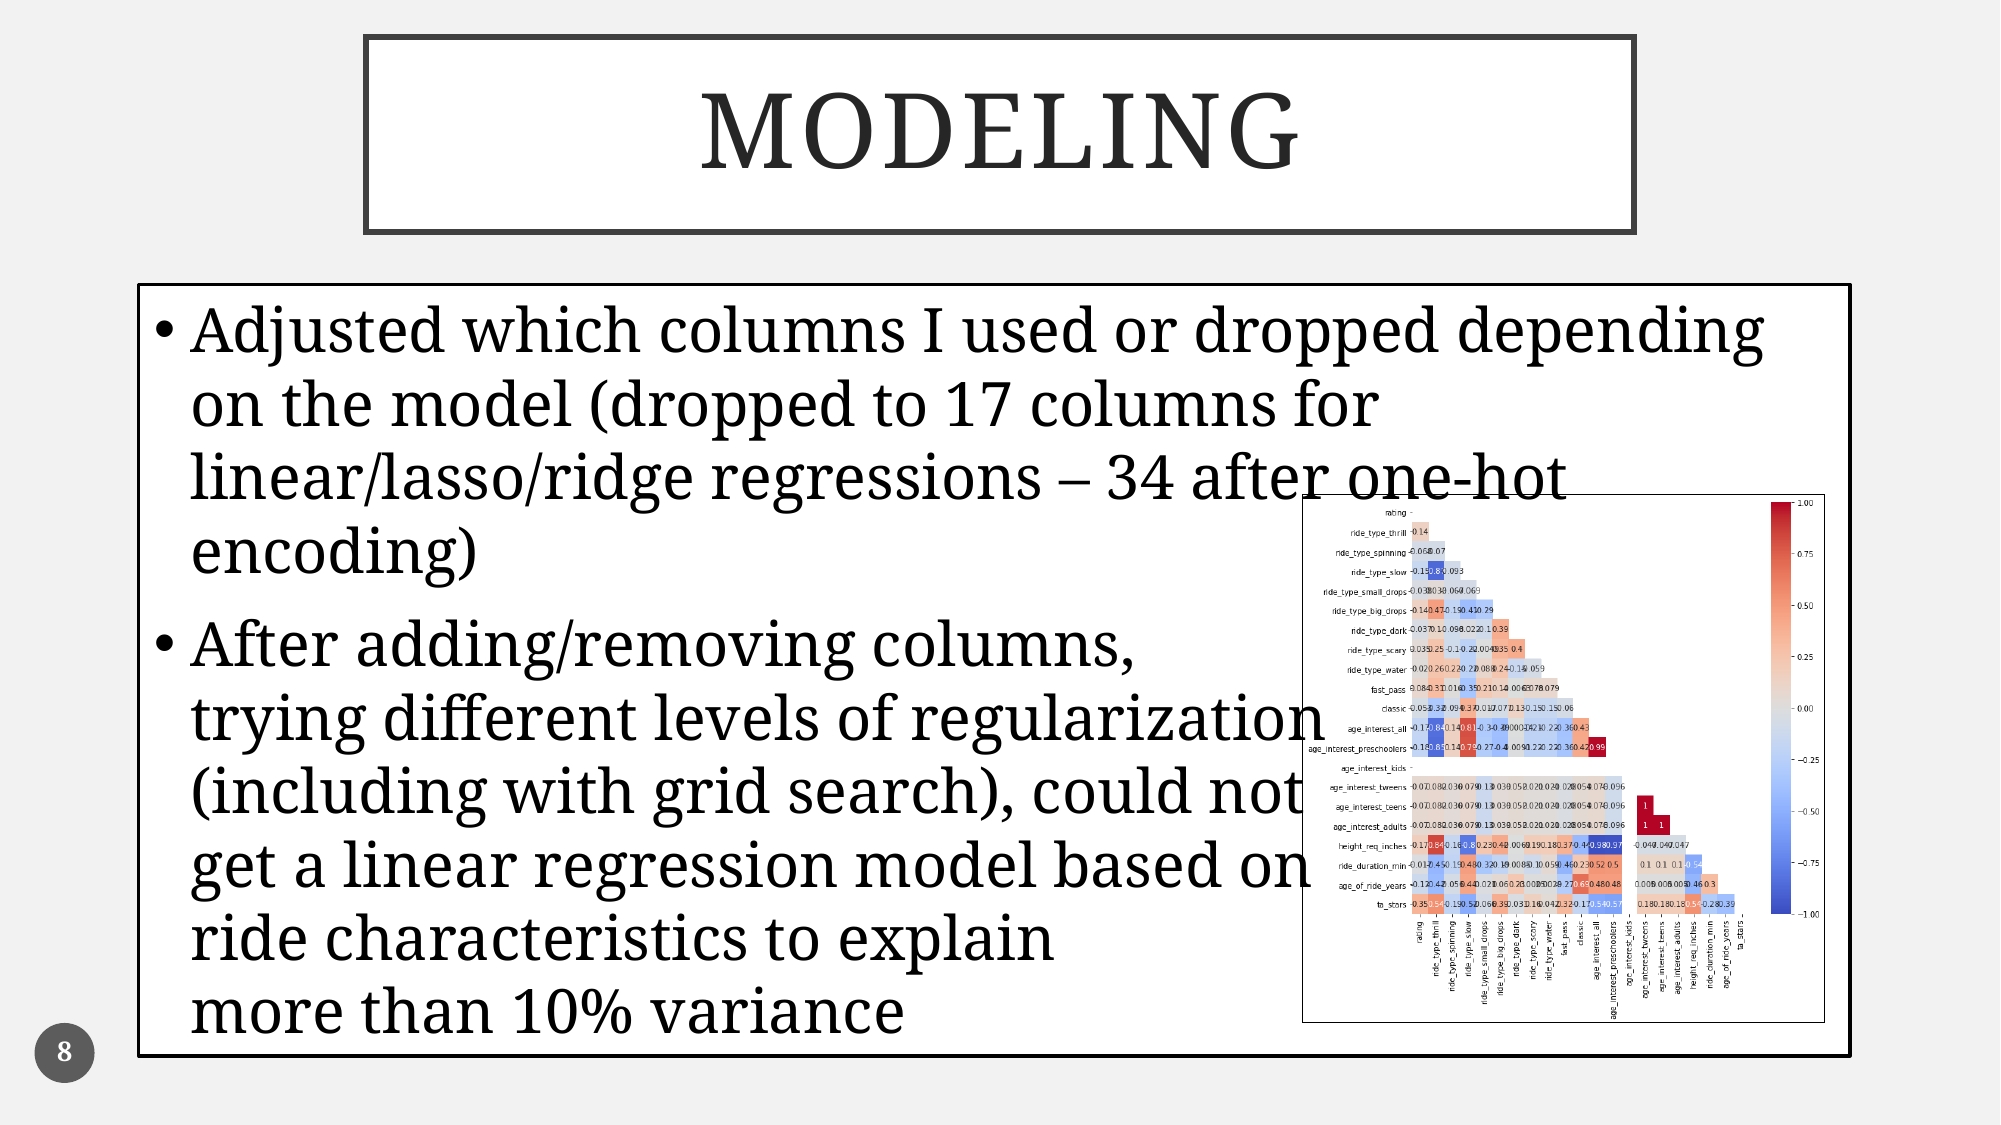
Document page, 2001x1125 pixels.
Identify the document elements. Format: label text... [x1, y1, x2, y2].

slide_number 8 [34, 1022, 95, 1083]
list Adjusted which columns I used or dropped depending on the model (dropped to 17 columns for linear/lasso/ridge regressions – 34 after one-hot encoding) After adding/removing columns, trying different levels of regularization (including with grid search), could not get a linear regression model based on ride characteristics to explain more than 10% variance [138, 284, 1850, 1057]
picture [1302, 494, 1825, 1023]
title modeling [363, 34, 1637, 235]
